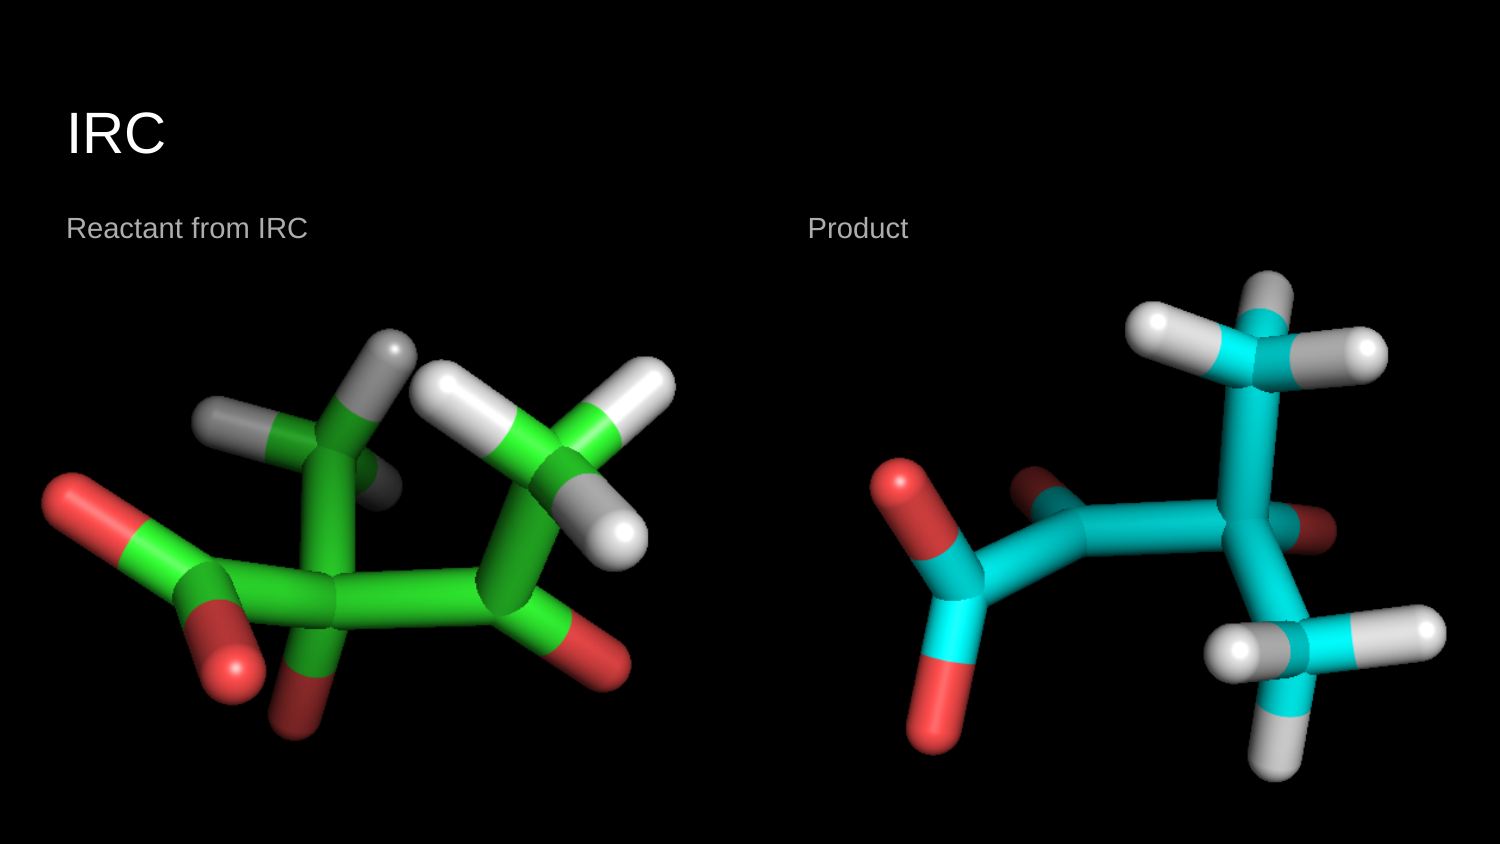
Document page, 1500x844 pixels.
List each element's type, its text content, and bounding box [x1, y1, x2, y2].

picture [856, 258, 1466, 802]
picture [35, 273, 723, 786]
title IRC [51, 79, 1449, 174]
list Product [792, 189, 1449, 750]
list Reactant from IRC [51, 189, 708, 272]
